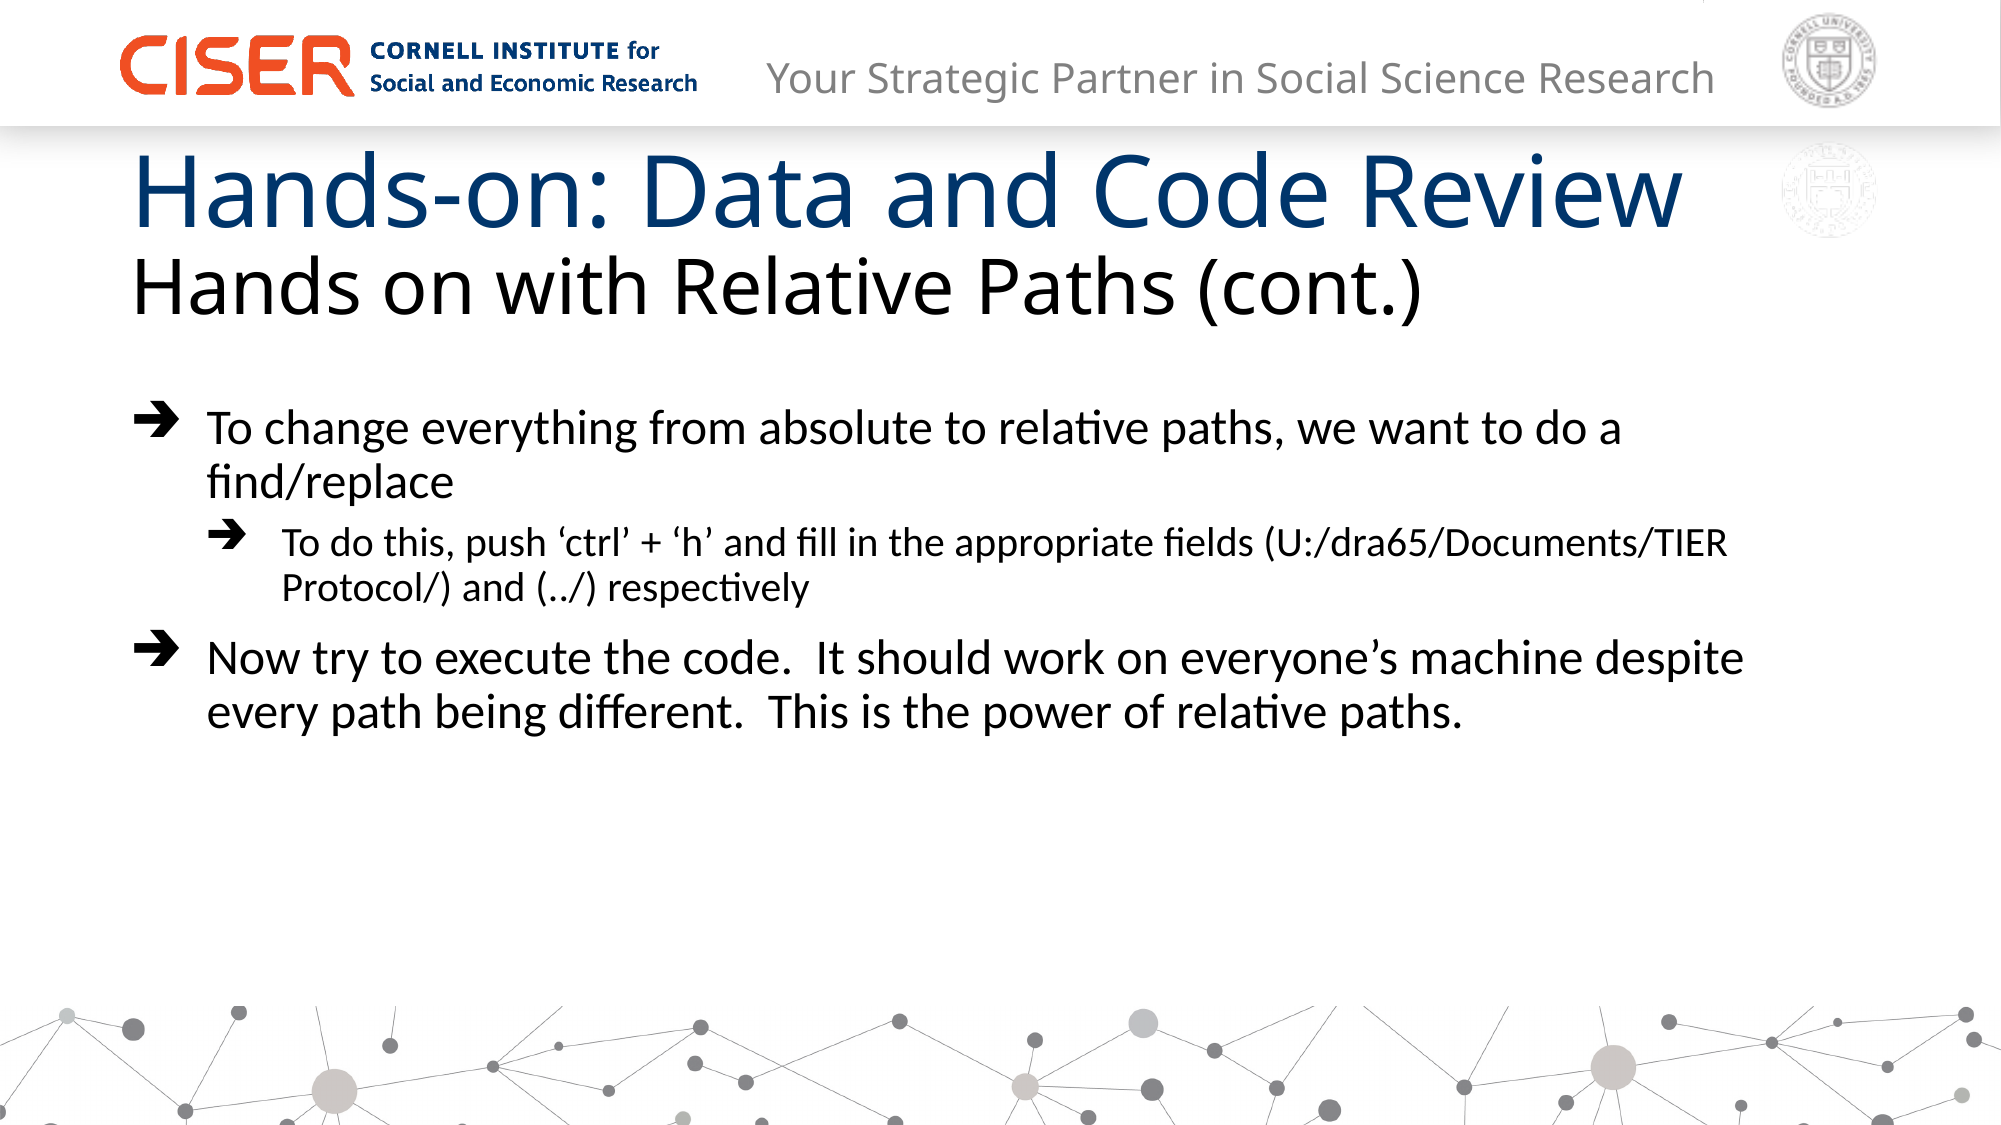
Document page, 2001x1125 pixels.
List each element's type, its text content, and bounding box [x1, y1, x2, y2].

list To change everything from absolute to relative paths, we want to do a find/replace To do this, push ‘ctrl’ + ‘h’ and fill in the appropriate fields (U:/dra65/Documents/TIER Protocol/) and (../) respectively Now try to execute the code. It should work on everyone’s machine despite every path being different. This is the power of relative paths. [115, 394, 1872, 1055]
picture [53, 0, 763, 170]
text_box Hands-on: Data and Code Review Hands on with Relative Paths (cont.) [115, 133, 1869, 351]
text_box Data readme [0, 1006, 2001, 1125]
